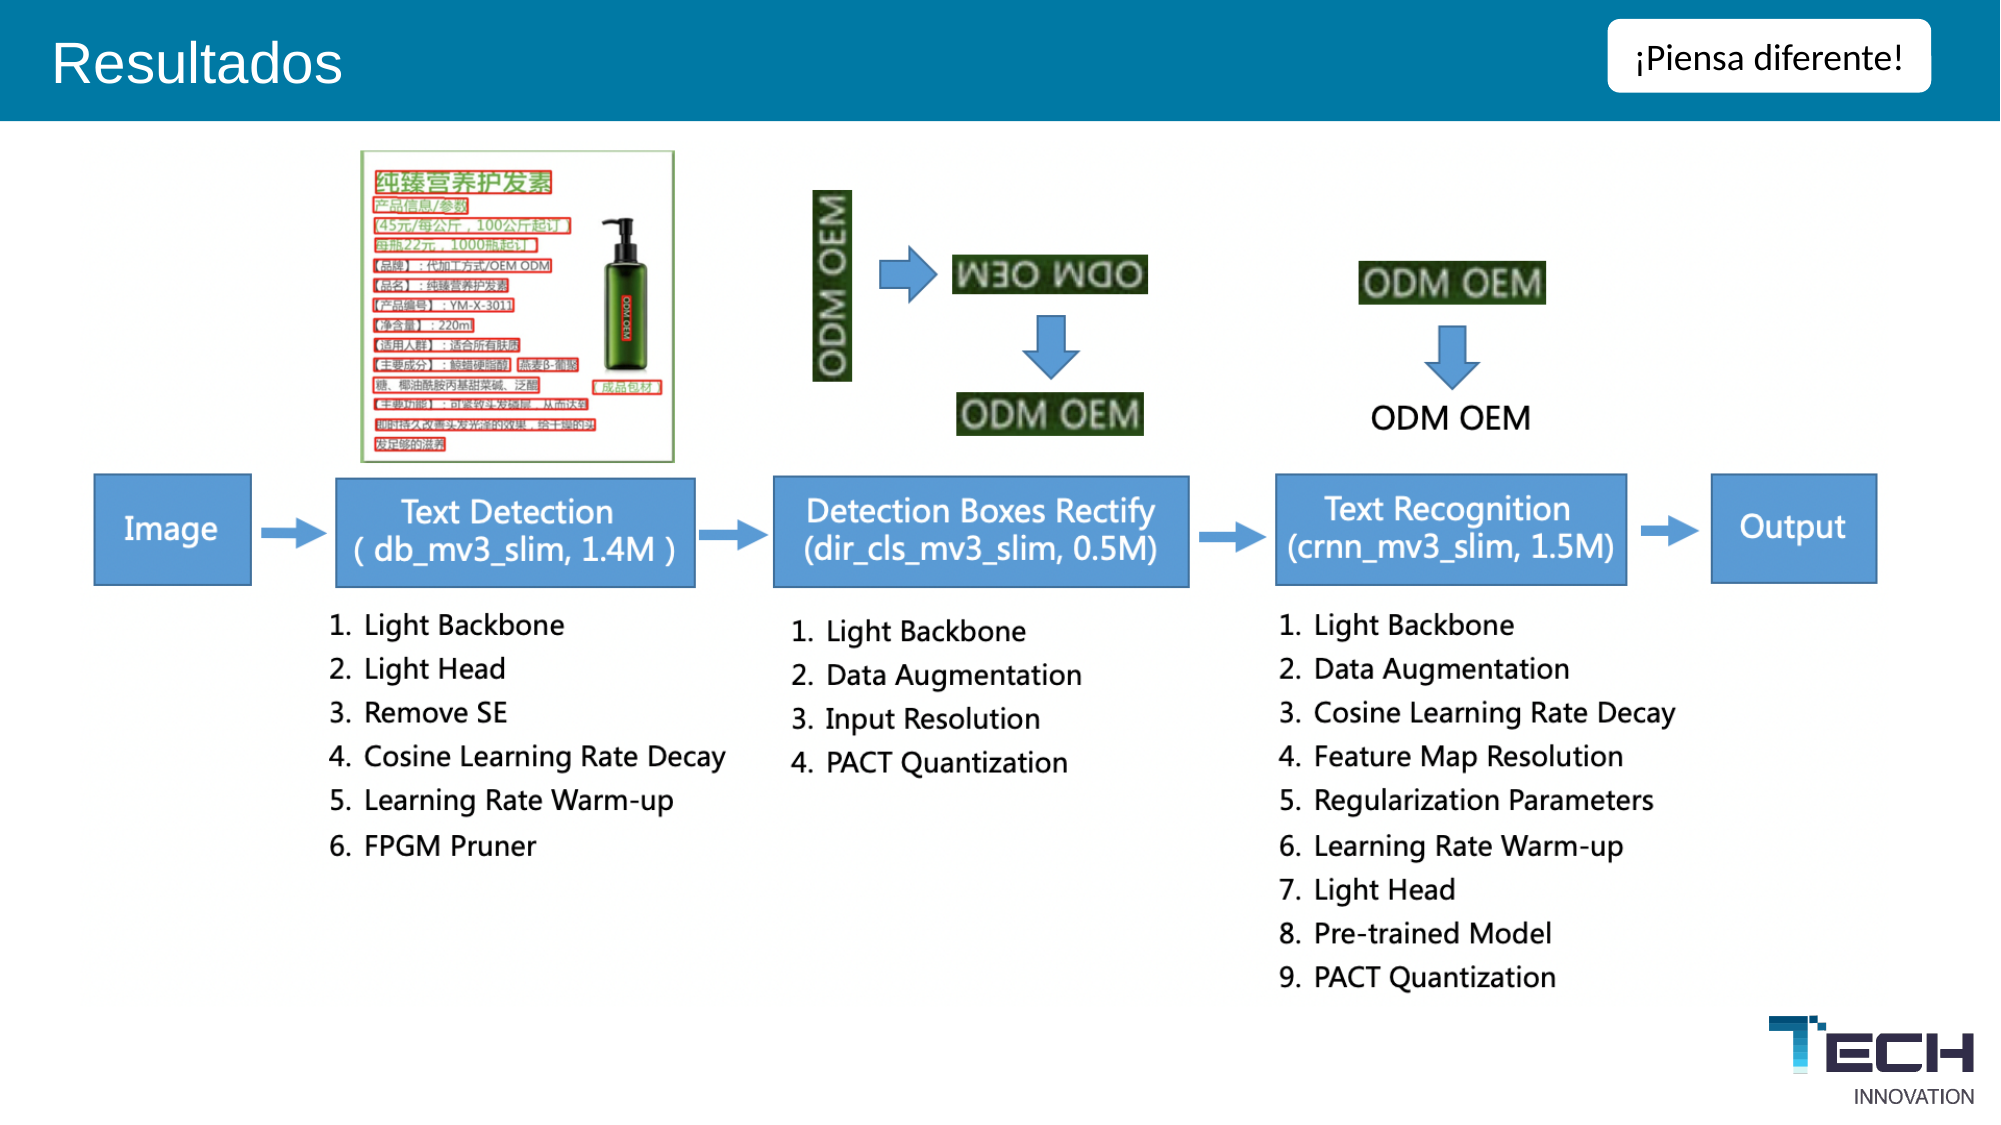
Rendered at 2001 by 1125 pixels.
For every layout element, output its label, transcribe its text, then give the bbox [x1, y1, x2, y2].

picture [80, 139, 1889, 1008]
text_box Resultados [36, 17, 500, 103]
text_box ¡Piensa diferente! [1607, 18, 1932, 93]
picture [1766, 1014, 1976, 1107]
text_box [0, 0, 2000, 122]
